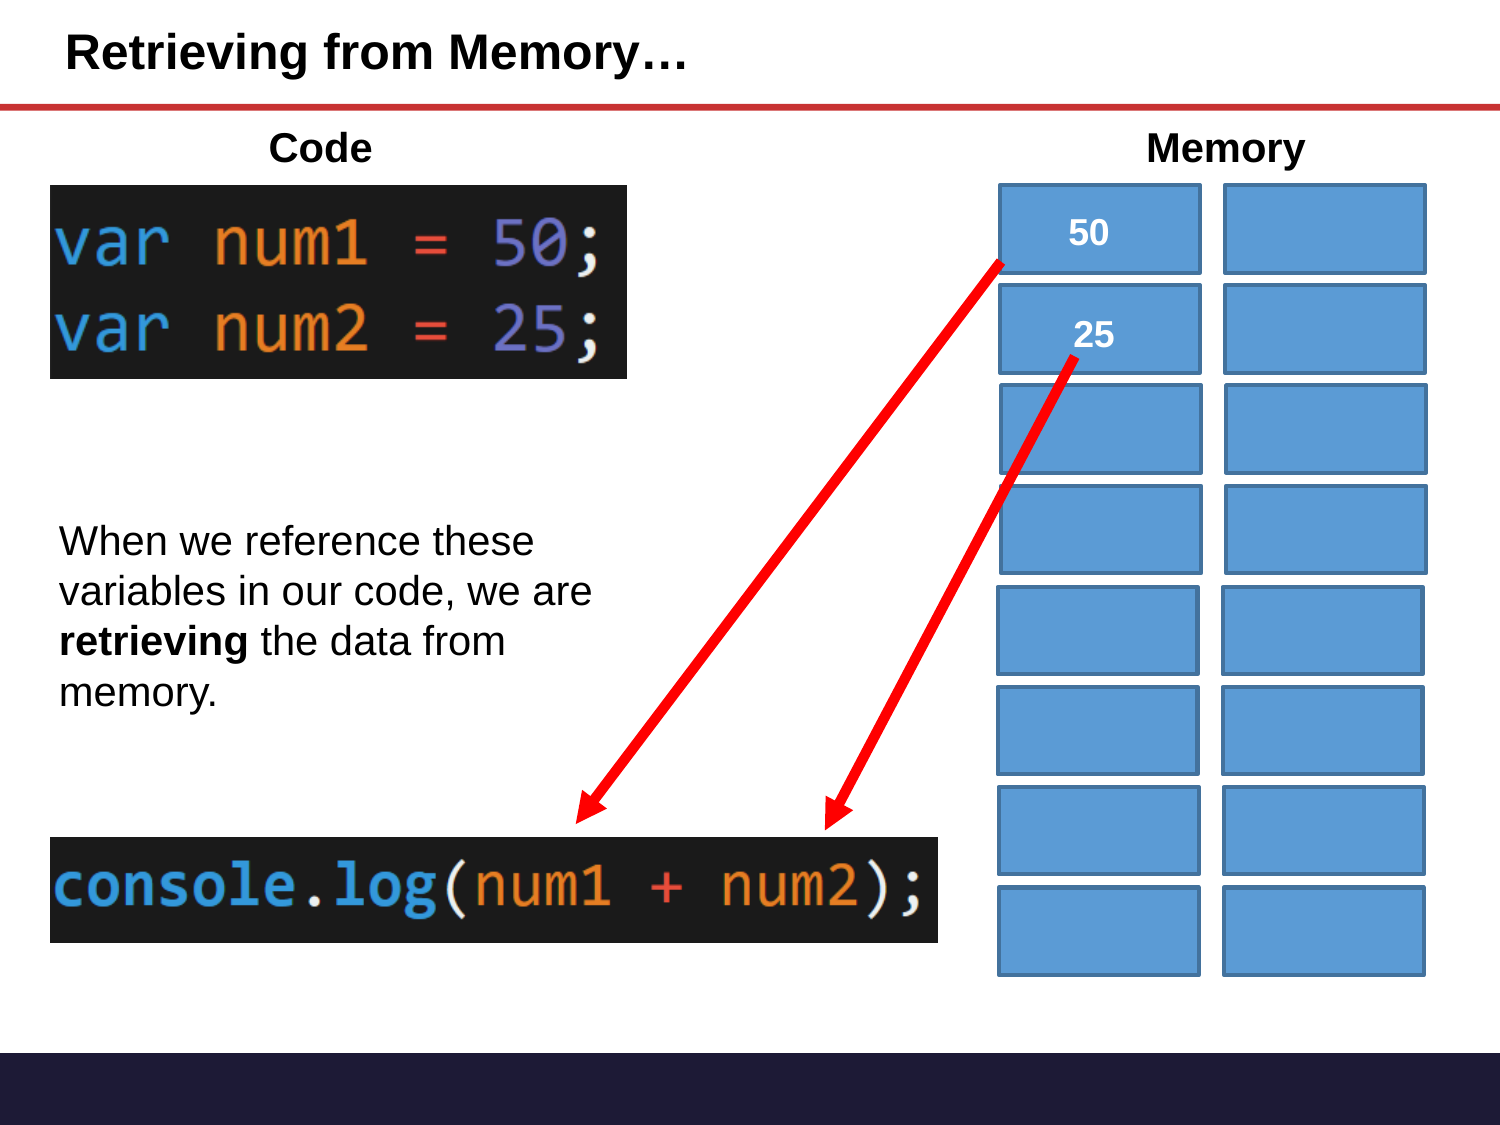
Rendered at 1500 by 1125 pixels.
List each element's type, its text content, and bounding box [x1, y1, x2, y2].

text_box [824, 356, 1076, 831]
text_box [997, 785, 1201, 876]
text_box [999, 383, 1059, 475]
text_box [998, 283, 1202, 375]
text_box [996, 685, 1200, 776]
picture [49, 184, 627, 380]
text_box [1224, 484, 1428, 575]
picture [49, 836, 938, 943]
text_box [1223, 183, 1427, 275]
text_box 25 [1058, 302, 1130, 363]
text_box [998, 183, 1202, 275]
text_box [996, 585, 1200, 676]
text_box [575, 261, 1002, 825]
text_box [1223, 283, 1427, 375]
text_box Memory [1131, 113, 1321, 179]
text_box When we reference these variables in our code, we are retrieving the data from memory. [44, 506, 650, 722]
text_box 50 [1053, 200, 1125, 261]
text_box [1224, 383, 1428, 475]
text_box Retrieving from Memory… [49, 0, 1425, 108]
text_box [1221, 585, 1425, 676]
text_box [1222, 885, 1426, 977]
text_box Code [253, 113, 388, 179]
text_box [1221, 685, 1425, 776]
text_box [999, 484, 1203, 575]
text_box [997, 885, 1201, 977]
text_box [1014, 383, 1203, 475]
text_box [1222, 785, 1426, 876]
